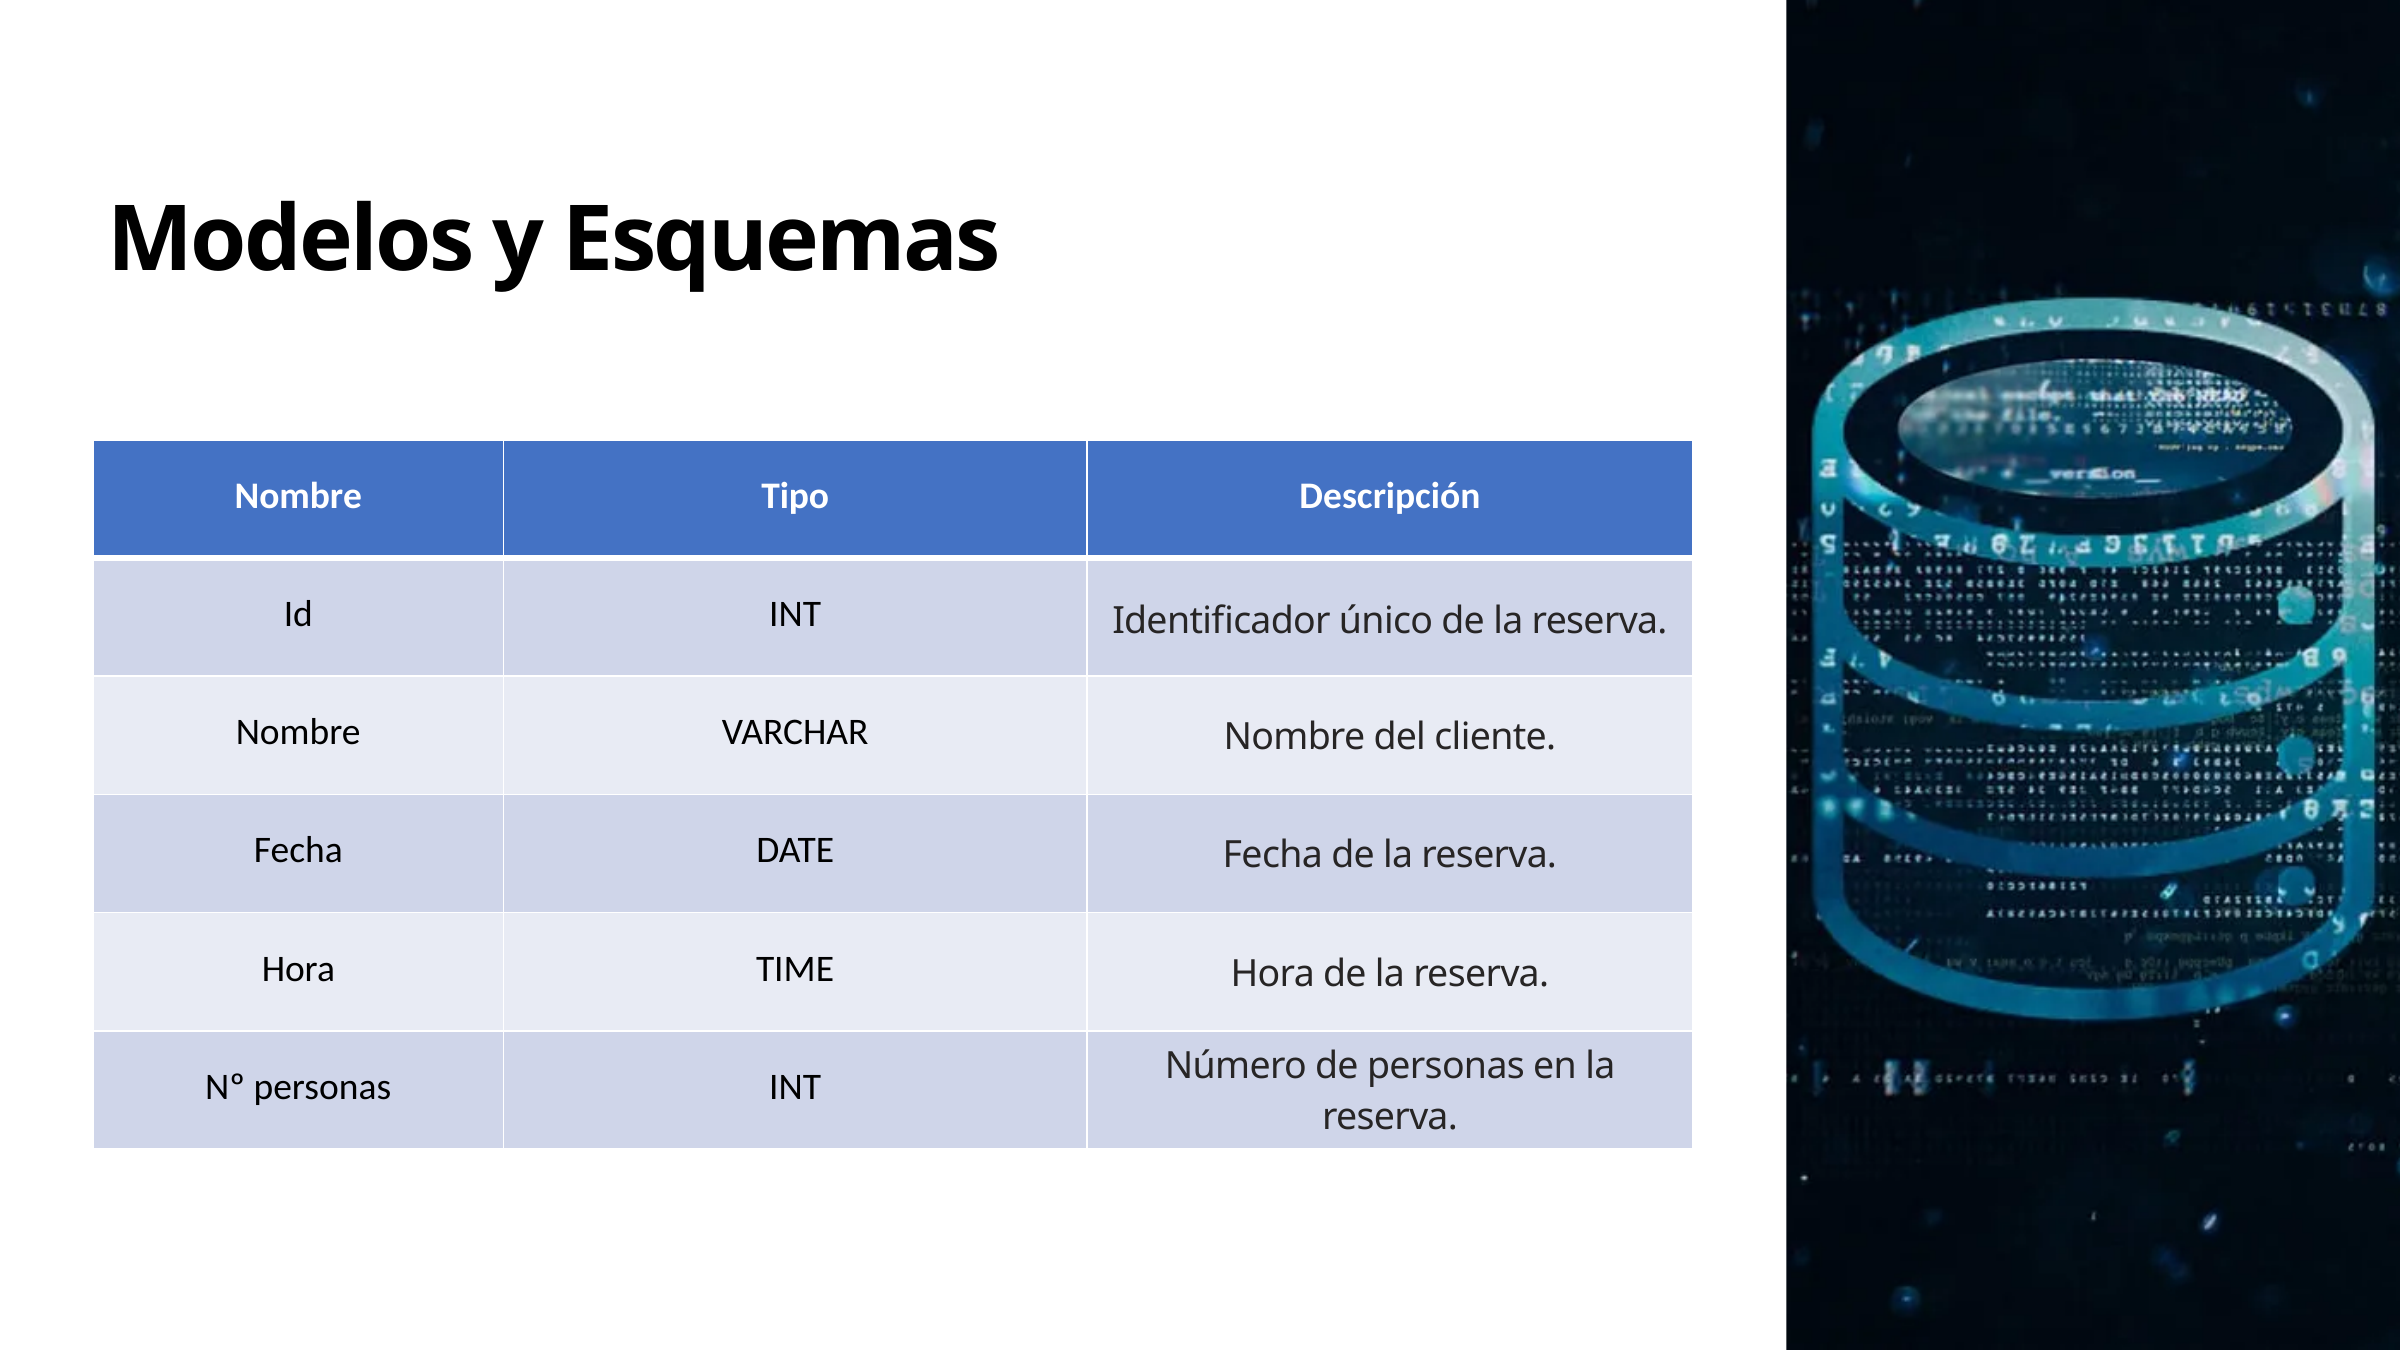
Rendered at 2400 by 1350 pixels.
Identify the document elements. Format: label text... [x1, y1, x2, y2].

table_cell INT [504, 561, 1086, 675]
text_box Modelos y Esquemas [93, 167, 1005, 281]
table_cell TIME [504, 913, 1086, 1030]
table_header Descripción [1088, 441, 1692, 555]
table_cell INT [504, 1032, 1086, 1148]
table_cell Id [94, 561, 503, 675]
picture [1786, 0, 2400, 1350]
table_cell Fecha de la reserva. [1088, 795, 1692, 912]
table_cell Número de personas en la reserva. [1088, 1032, 1692, 1148]
table_cell Nº personas [94, 1032, 503, 1148]
table_header Nombre [94, 441, 503, 555]
table_cell Identificador único de la reserva. [1088, 561, 1692, 675]
table_cell Fecha [94, 795, 503, 912]
table_cell Hora [94, 913, 503, 1030]
table_cell Hora de la reserva. [1088, 913, 1692, 1030]
table_cell VARCHAR [504, 677, 1086, 794]
table_cell Nombre [94, 677, 503, 794]
table_header Tipo [504, 441, 1086, 555]
table_cell Nombre del cliente. [1088, 677, 1692, 794]
table_cell DATE [504, 795, 1086, 912]
text_box [0, 0, 1786, 1350]
